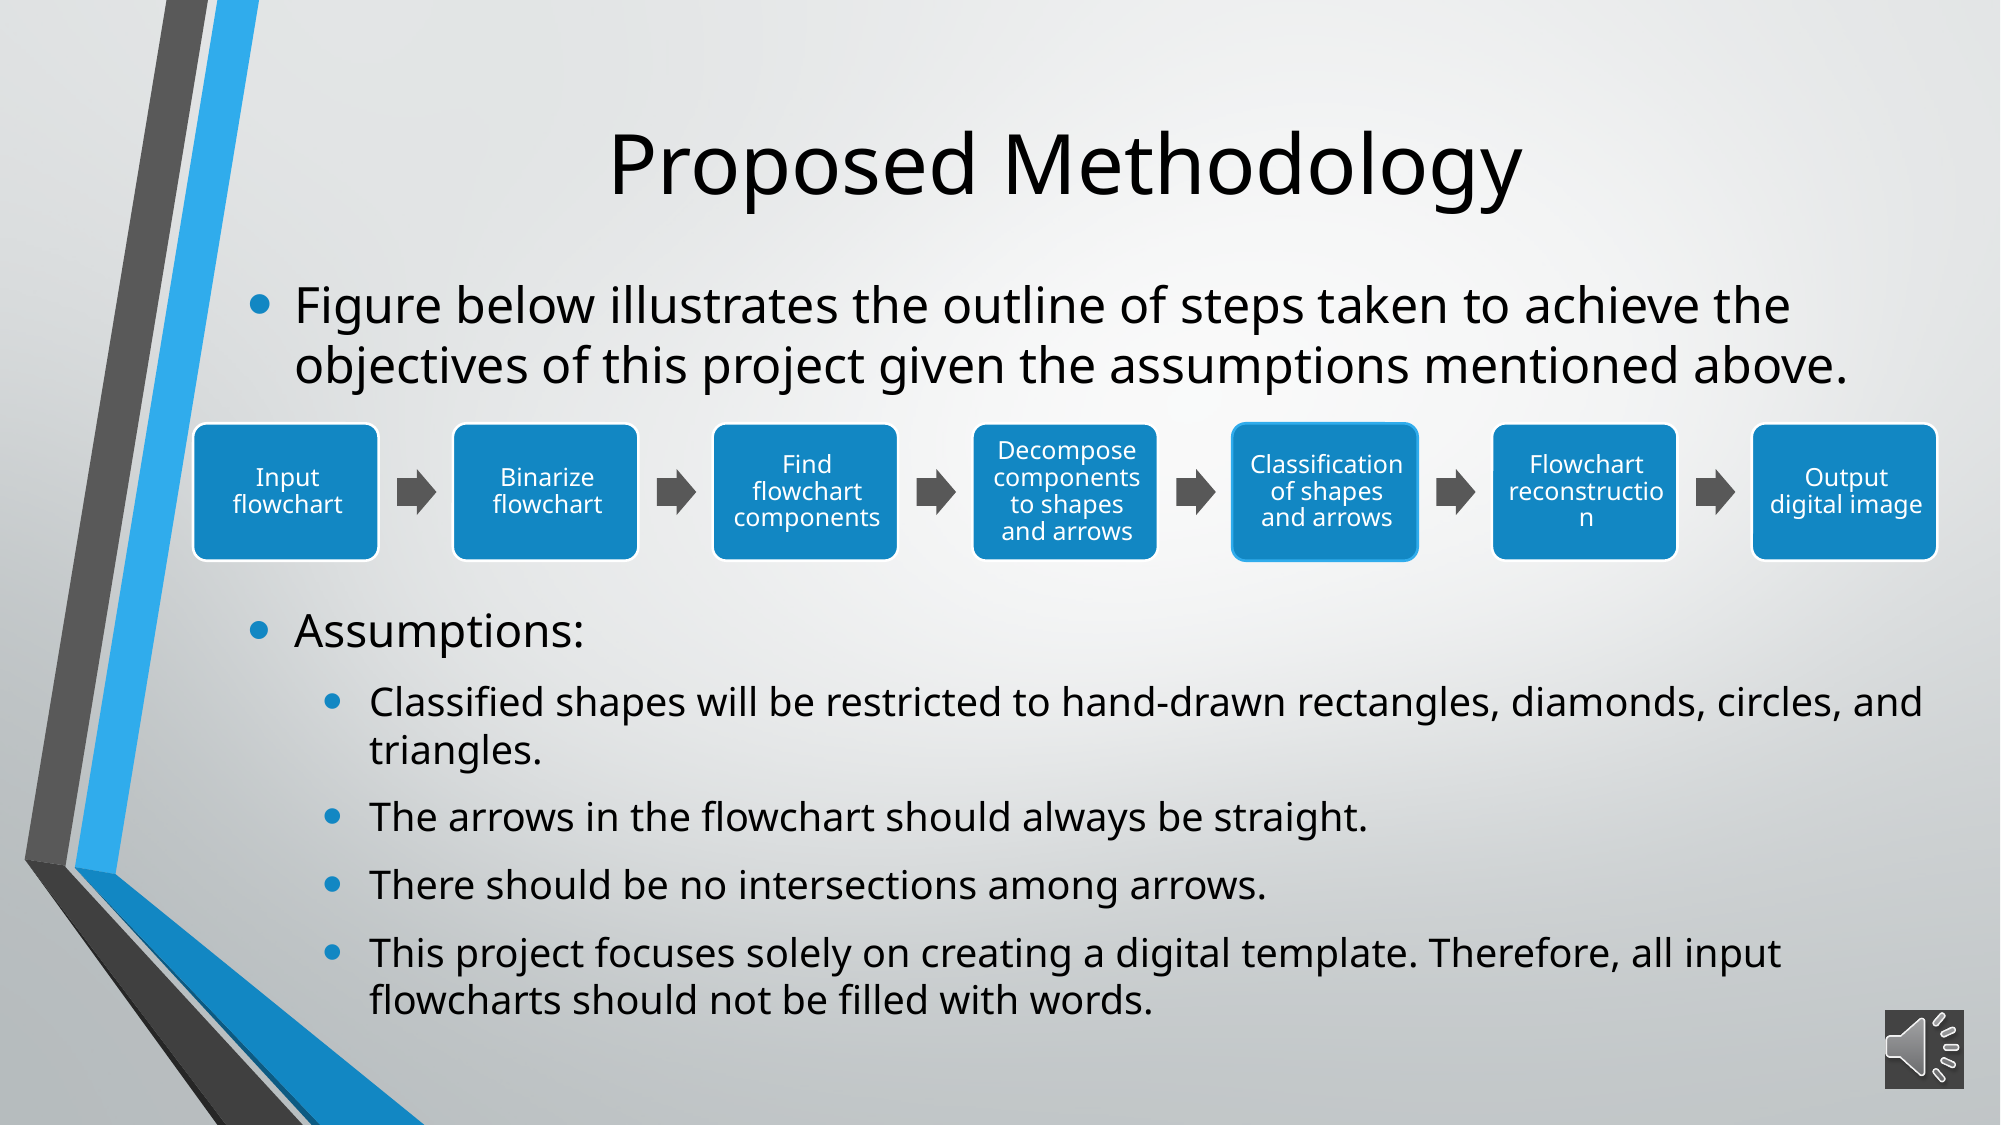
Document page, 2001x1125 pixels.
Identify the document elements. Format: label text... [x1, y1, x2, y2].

text_box Assumptions: Classified shapes will be restricted to hand-drawn rectangles, diamonds, circles, and triangles. The arrows in the flowchart should always be straight. There should be no intersections among arrows. This project focuses solely on creating a digital template. Therefore, all input flowcharts should not be filled with words. [232, 594, 1952, 1087]
title Proposed Methodology [243, 64, 1887, 206]
text_box Figure below illustrates the outline of steps taken to achieve the objectives of this project given the assumptions mentioned above. [232, 266, 1876, 369]
picture [1884, 1009, 1965, 1090]
list [243, 206, 1887, 369]
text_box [192, 369, 1939, 615]
